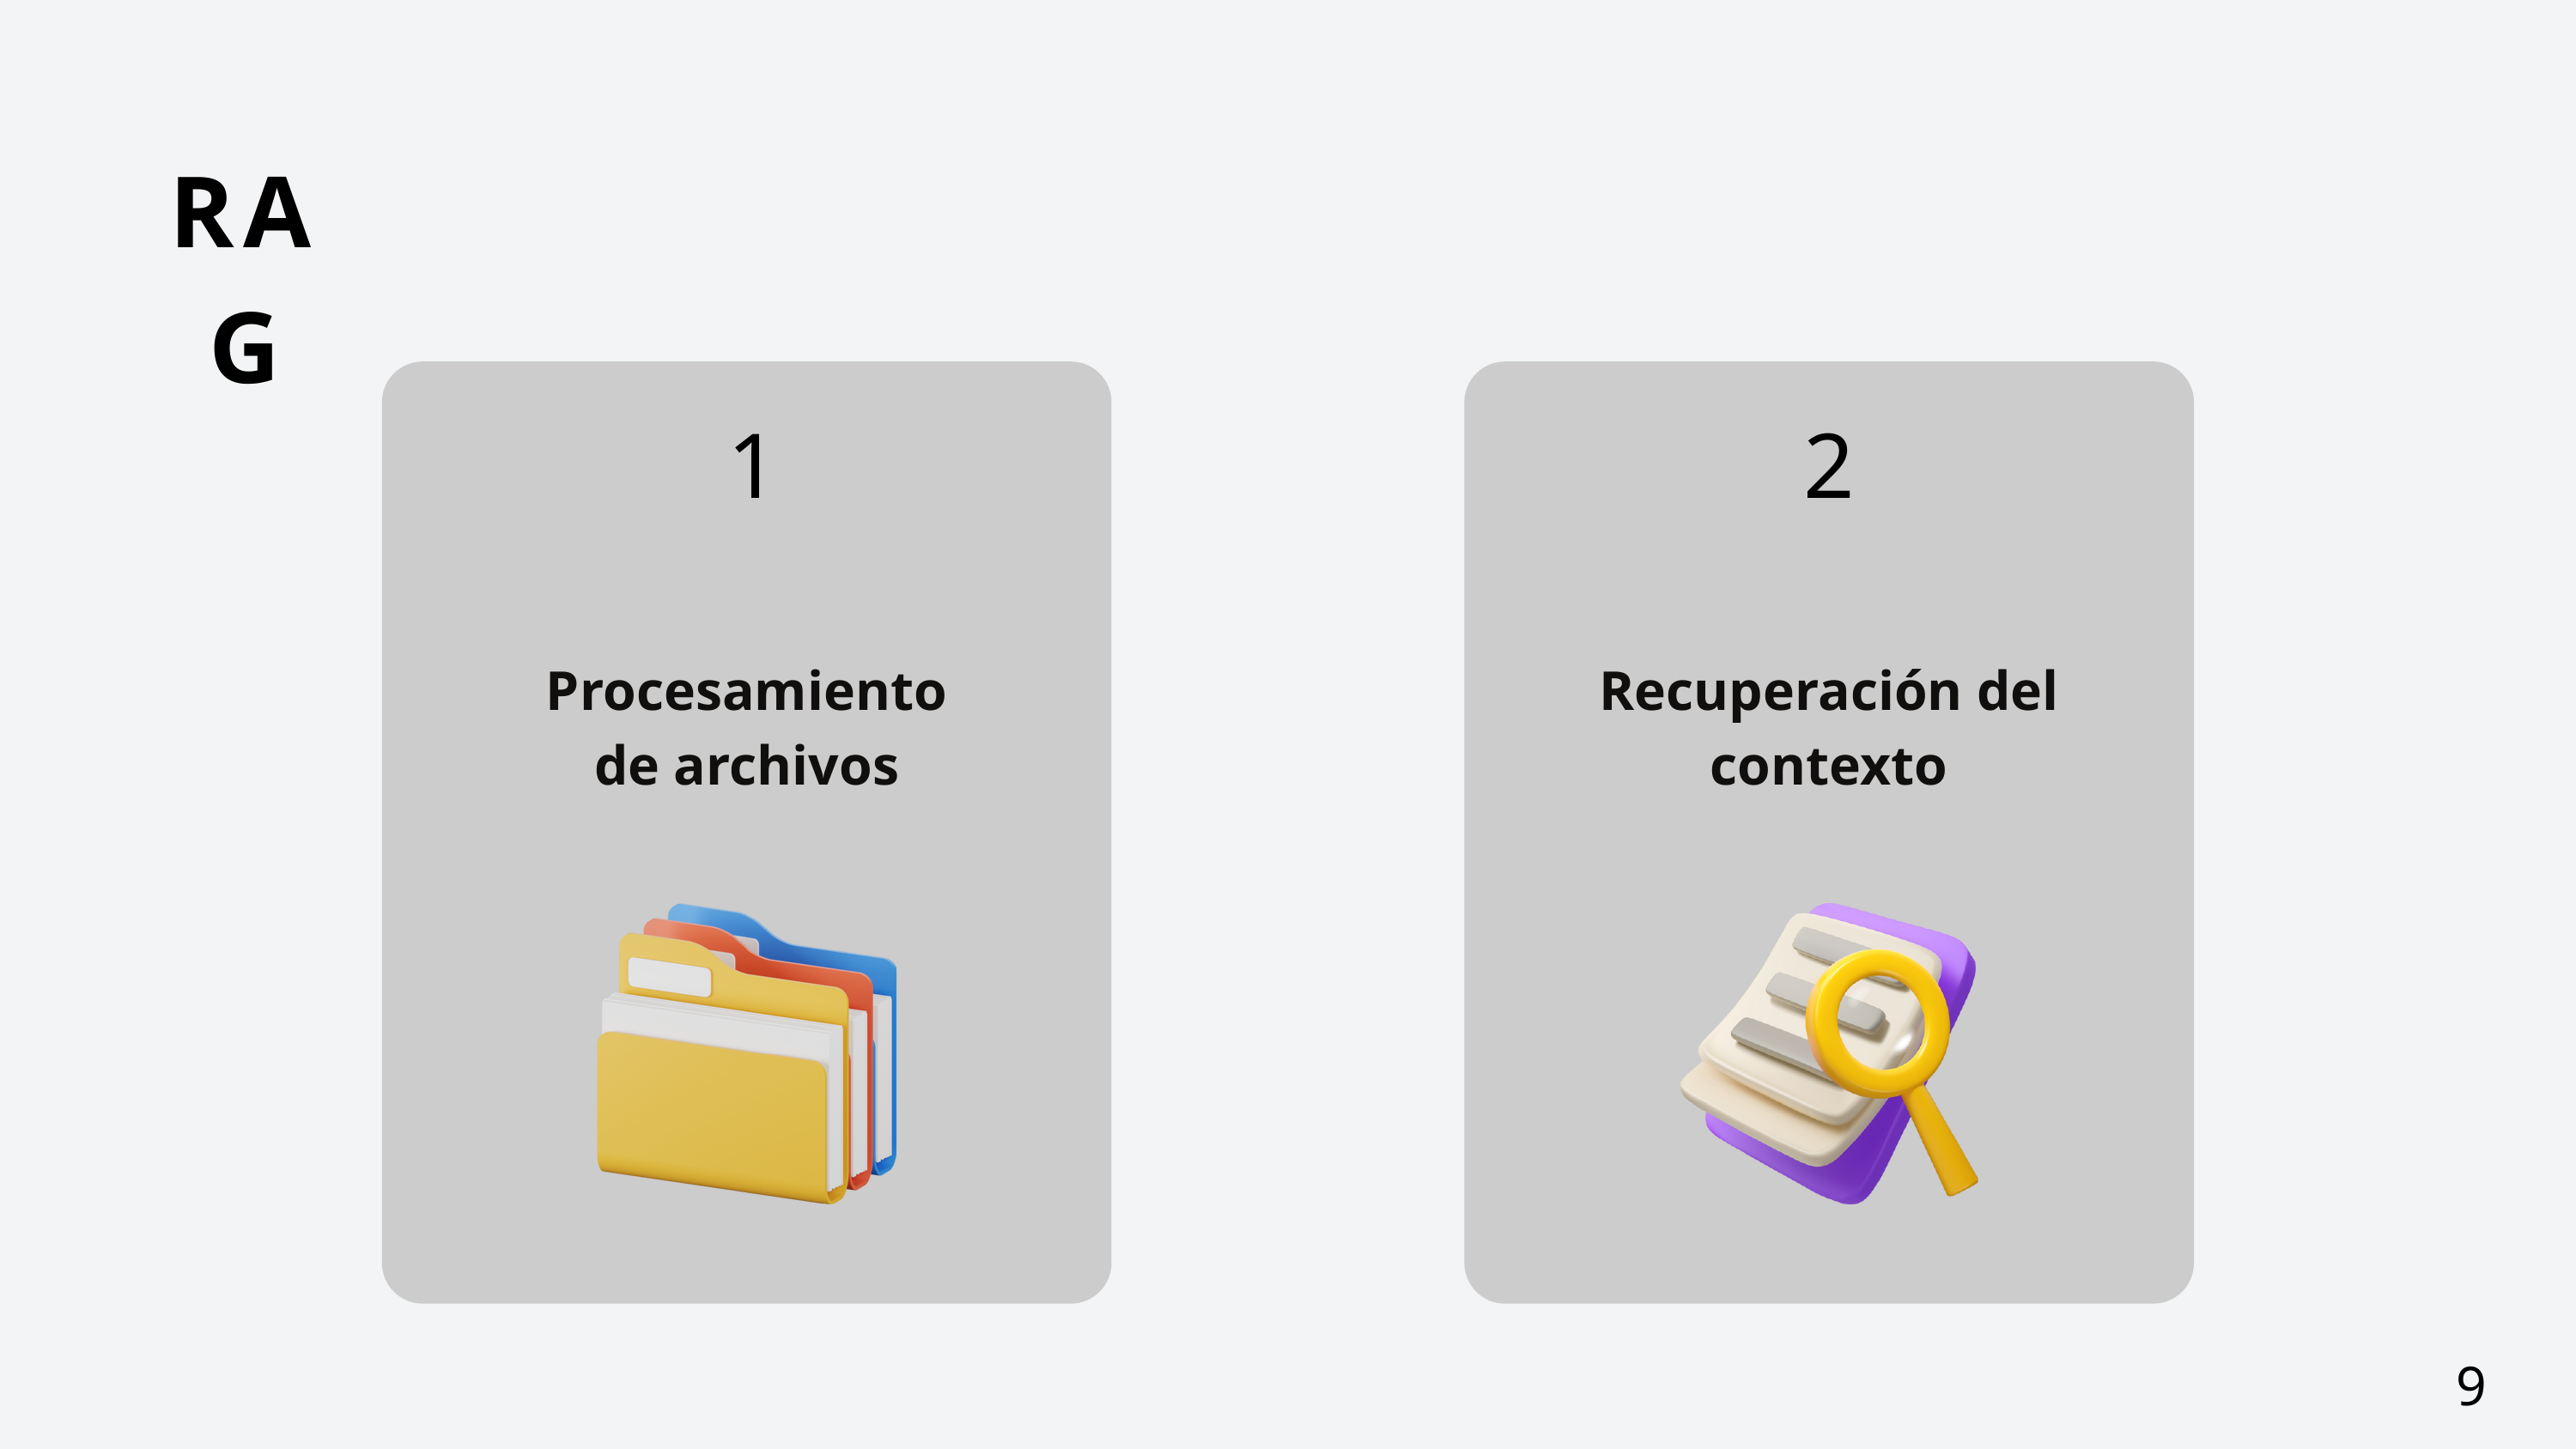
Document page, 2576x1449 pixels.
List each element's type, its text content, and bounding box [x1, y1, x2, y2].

text_box RAG [144, 131, 344, 403]
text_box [381, 361, 1112, 1304]
text_box 9 [2456, 1346, 2484, 1416]
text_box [1464, 361, 2195, 1304]
